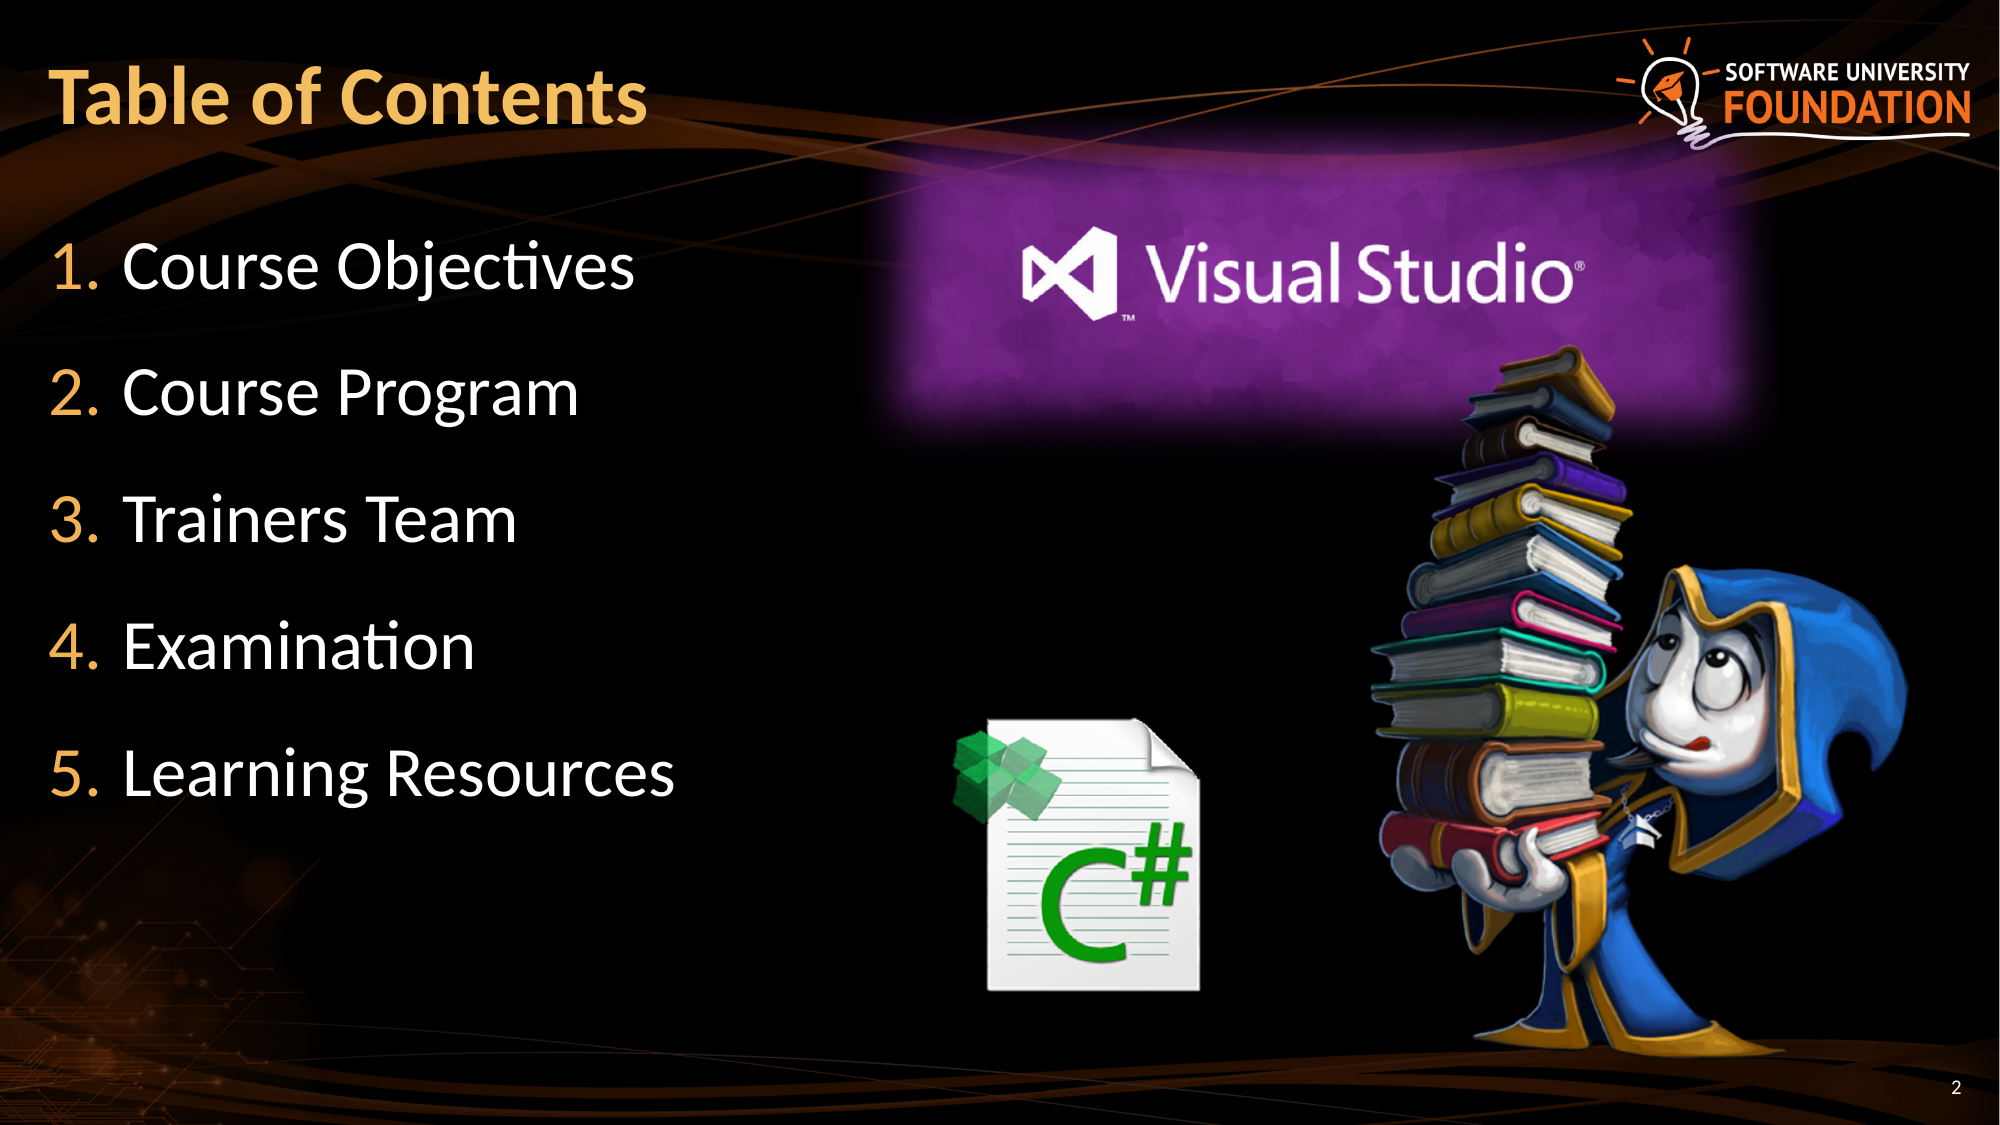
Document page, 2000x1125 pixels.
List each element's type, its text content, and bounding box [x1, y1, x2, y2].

title Table of Contents [30, 6, 1602, 189]
picture [0, 0, 2000, 1125]
list Course Objectives Course Program Trainers Team Examination Learning Resources [31, 195, 1968, 1103]
slide_number 2 [1897, 1070, 1968, 1103]
